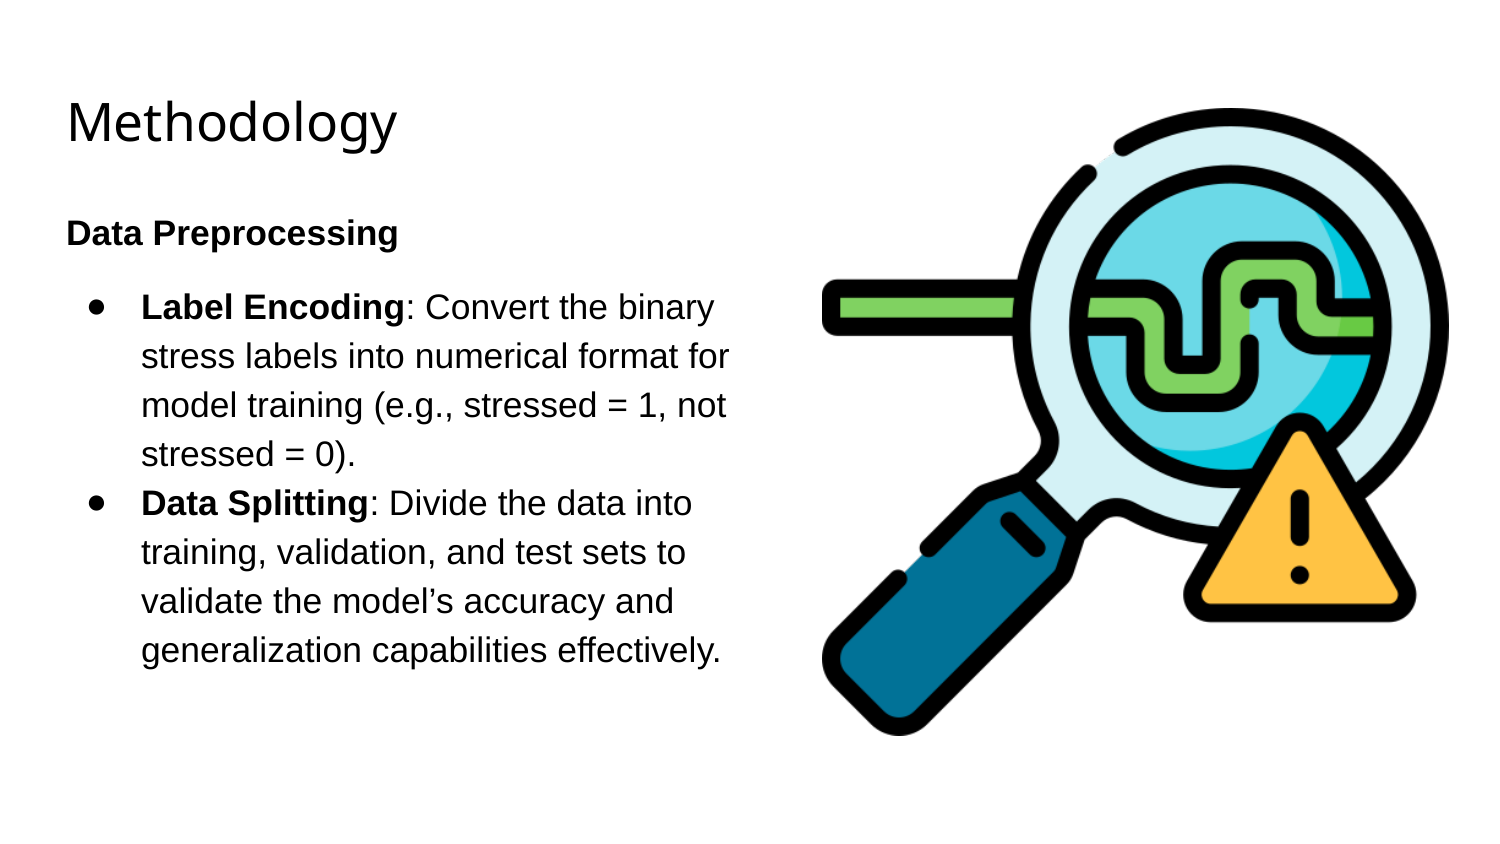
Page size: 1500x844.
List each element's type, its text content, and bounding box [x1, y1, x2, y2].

title Methodology [51, 72, 1449, 167]
list Data Preprocessing Label Encoding: Convert the binary stress labels into numerical format for model training (e.g., stressed = 1, not stressed = 0). Data Splitting: Divide the data into training, validation, and test sets to validate the model’s accuracy and generalization capabilities effectively. [51, 189, 750, 750]
picture [821, 108, 1450, 736]
